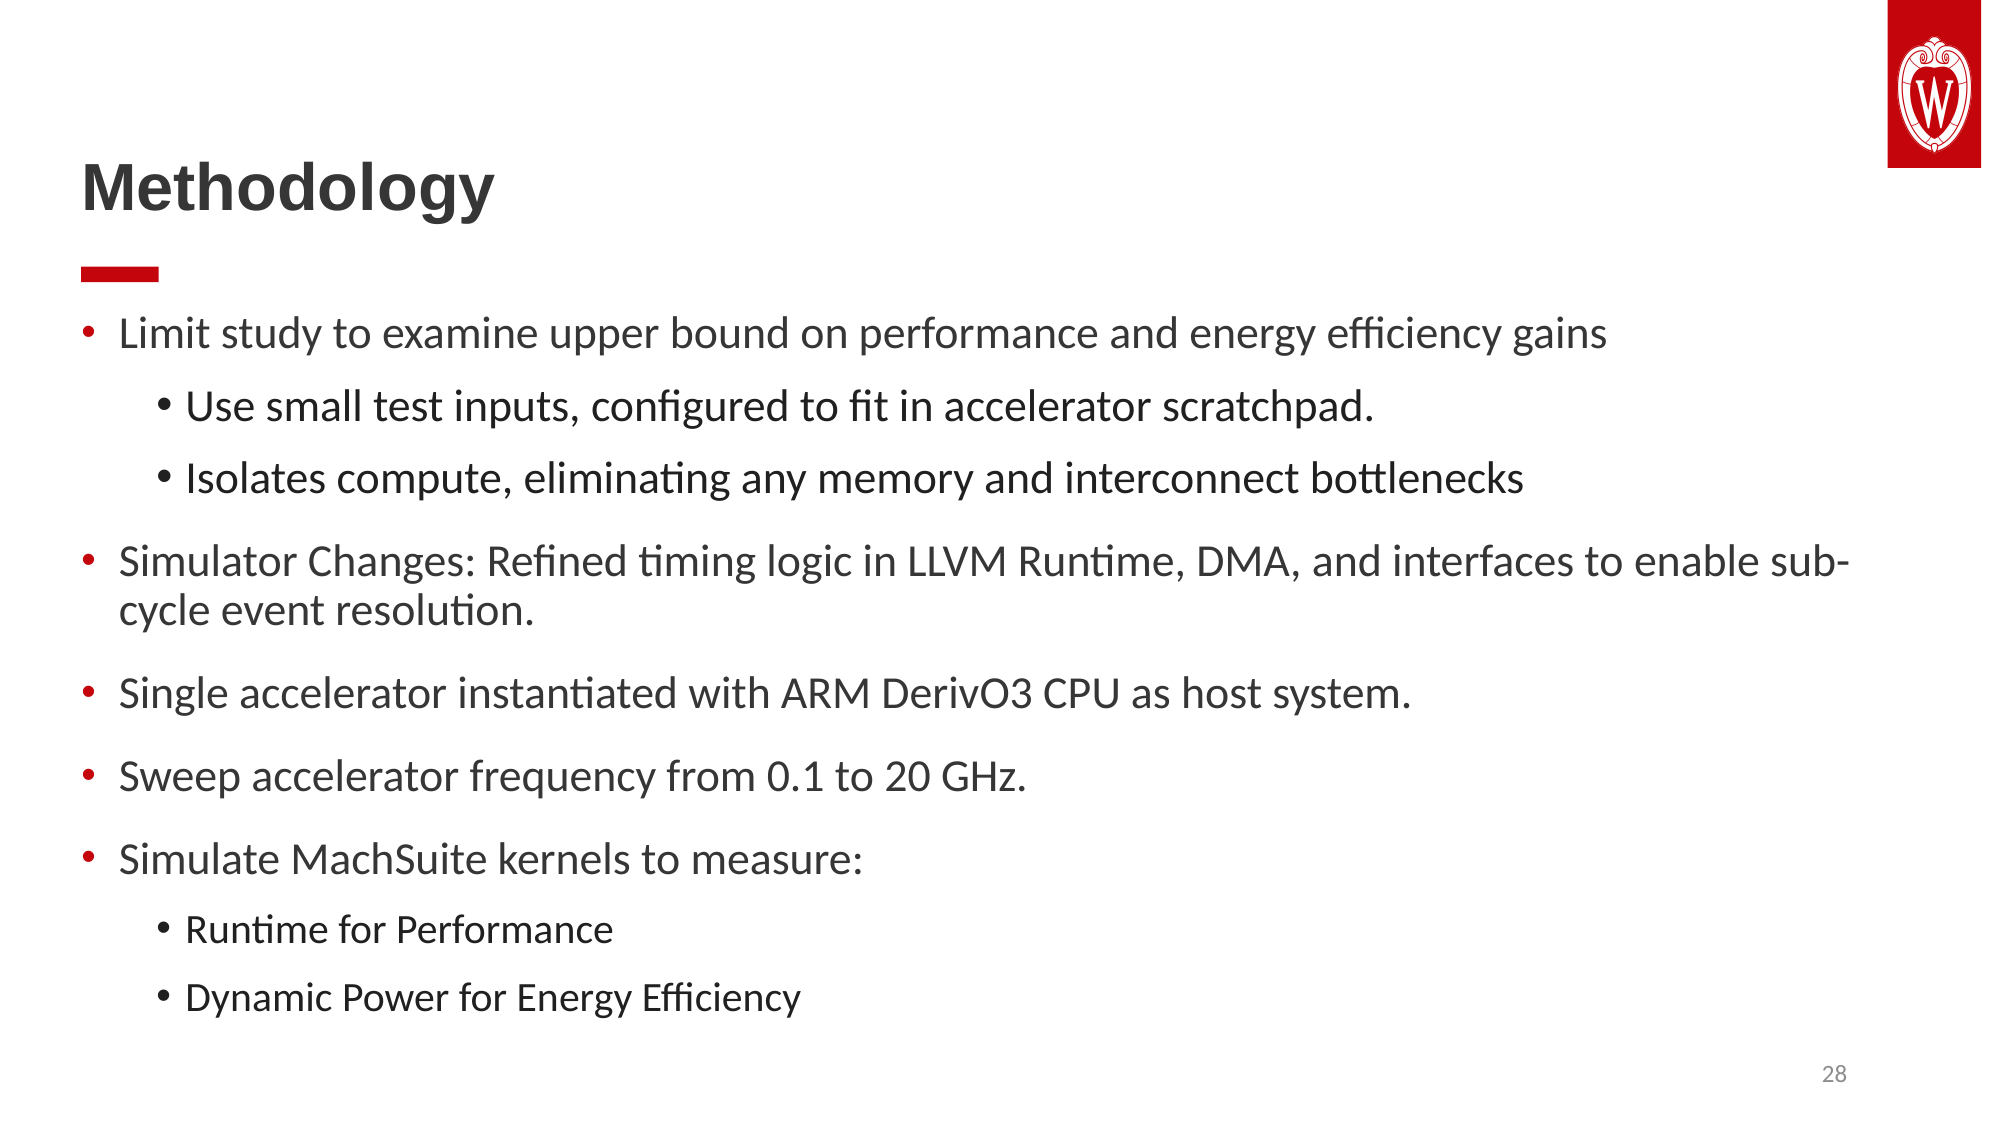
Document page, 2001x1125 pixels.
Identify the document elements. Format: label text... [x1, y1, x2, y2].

picture [1897, 36, 1972, 154]
list Limit study to examine upper bound on performance and energy efficiency gains Use small test inputs, configured to fit in accelerator scratchpad. Isolates compute, eliminating any memory and interconnect bottlenecks Simulator Changes: Refined timing logic in LLVM Runtime, DMA, and interfaces to enable sub-cycle event resolution. Single accelerator instantiated with ARM DerivO3 CPU as host system. Sweep accelerator frequency from 0.1 to 20 GHz. Simulate MachSuite kernels to measure: Runtime for Performance Dynamic Power for Energy Efficiency [81, 301, 1873, 1047]
title Methodology [81, 50, 1832, 225]
text_box 28 [1412, 1042, 1863, 1103]
